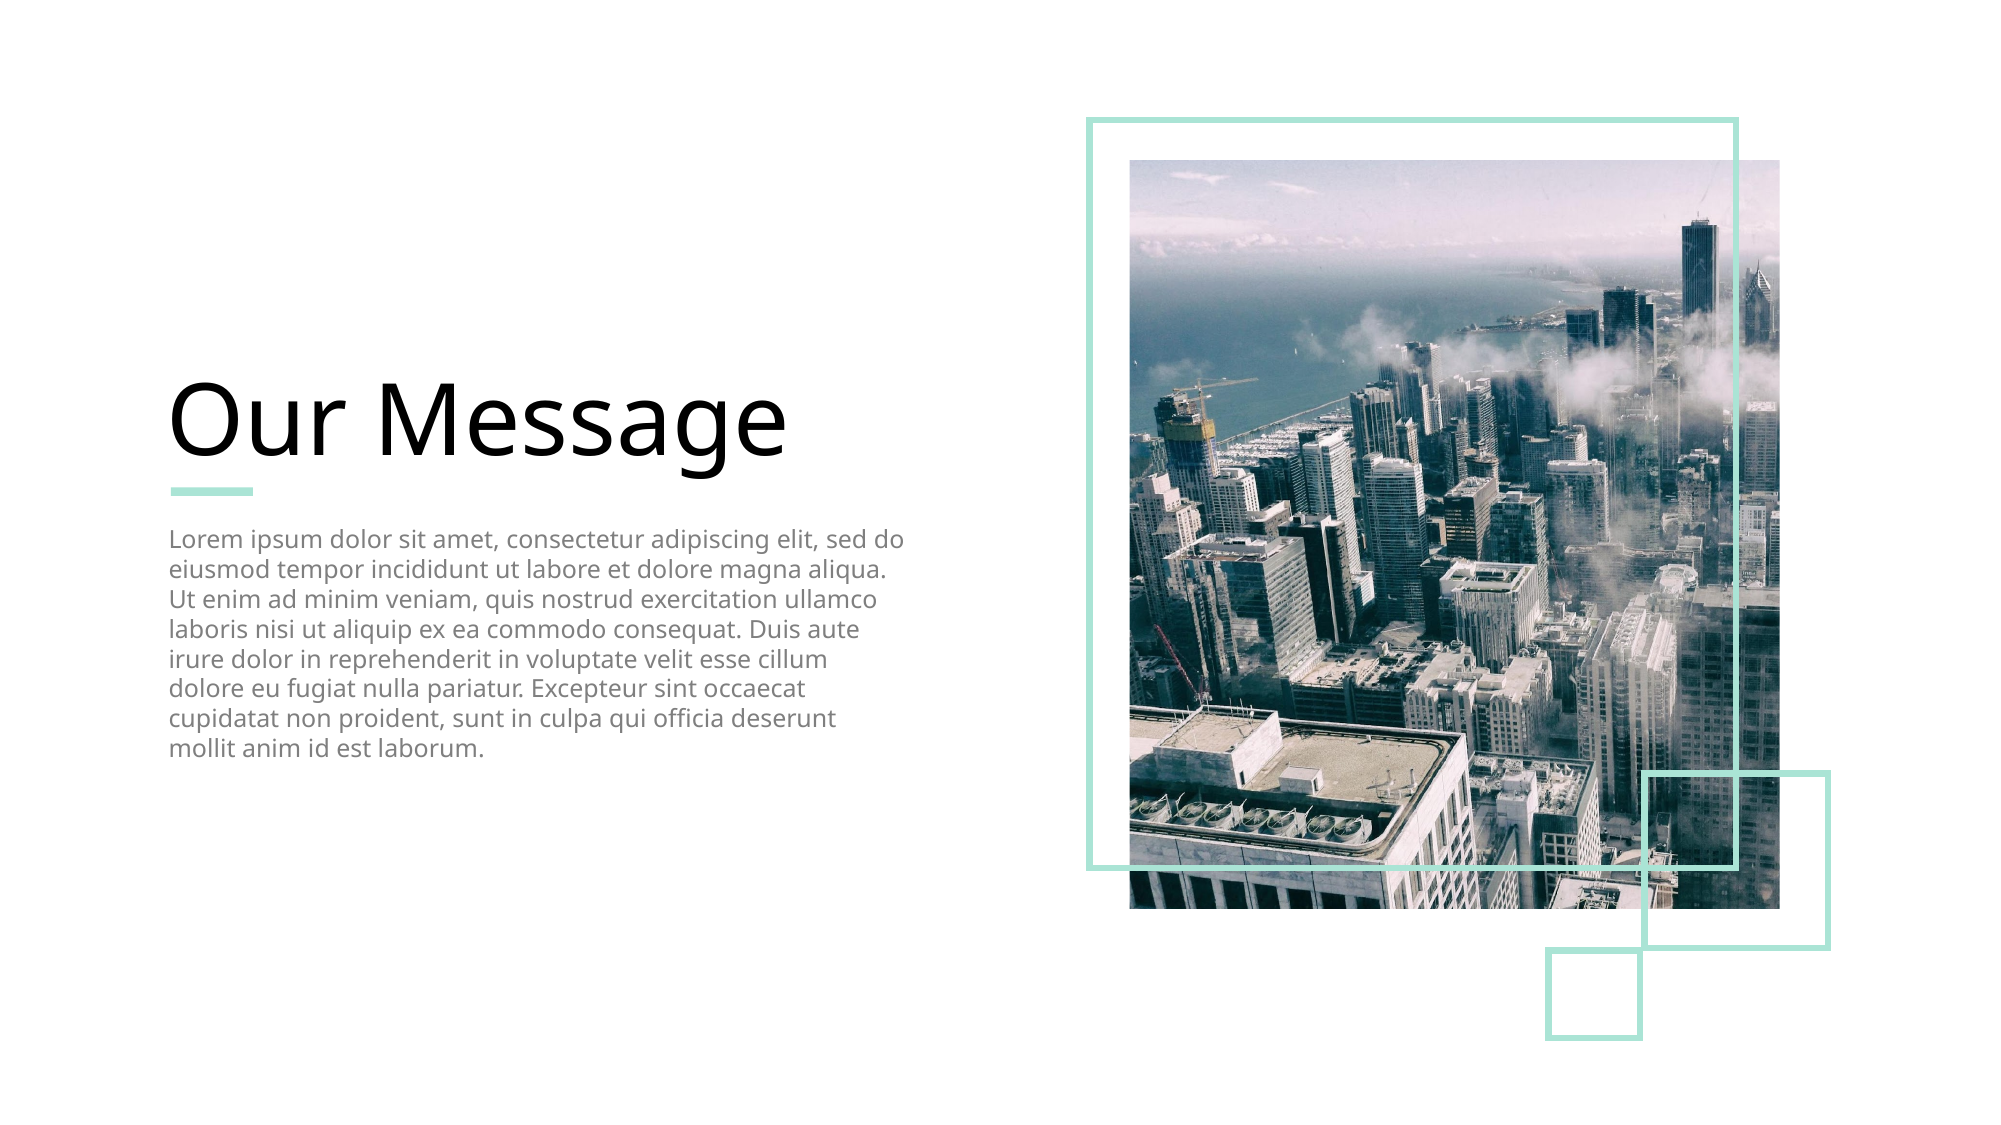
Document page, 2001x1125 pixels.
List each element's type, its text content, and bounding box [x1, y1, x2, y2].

text_box Our Message [151, 348, 944, 485]
text_box [170, 487, 253, 496]
text_box [1089, 120, 1737, 869]
text_box Lorem ipsum dolor sit amet, consectetur adipiscing elit, sed do eiusmod tempor incididunt ut labore et dolore magna aliqua. Ut enim ad minim veniam, quis nostrud exercitation ullamco laboris nisi ut aliquip ex ea commodo consequat. Duis aute irure dolor in reprehenderit in voluptate velit esse cillum dolore eu fugiat nulla pariatur. Excepteur sint occaecat cupidatat non proident, sunt in culpa qui officia deserunt mollit anim id est laborum. [153, 515, 927, 743]
text_box [1737, 160, 1780, 773]
text_box [1644, 773, 1828, 949]
text_box [1129, 869, 1644, 909]
text_box [1548, 950, 1641, 1038]
